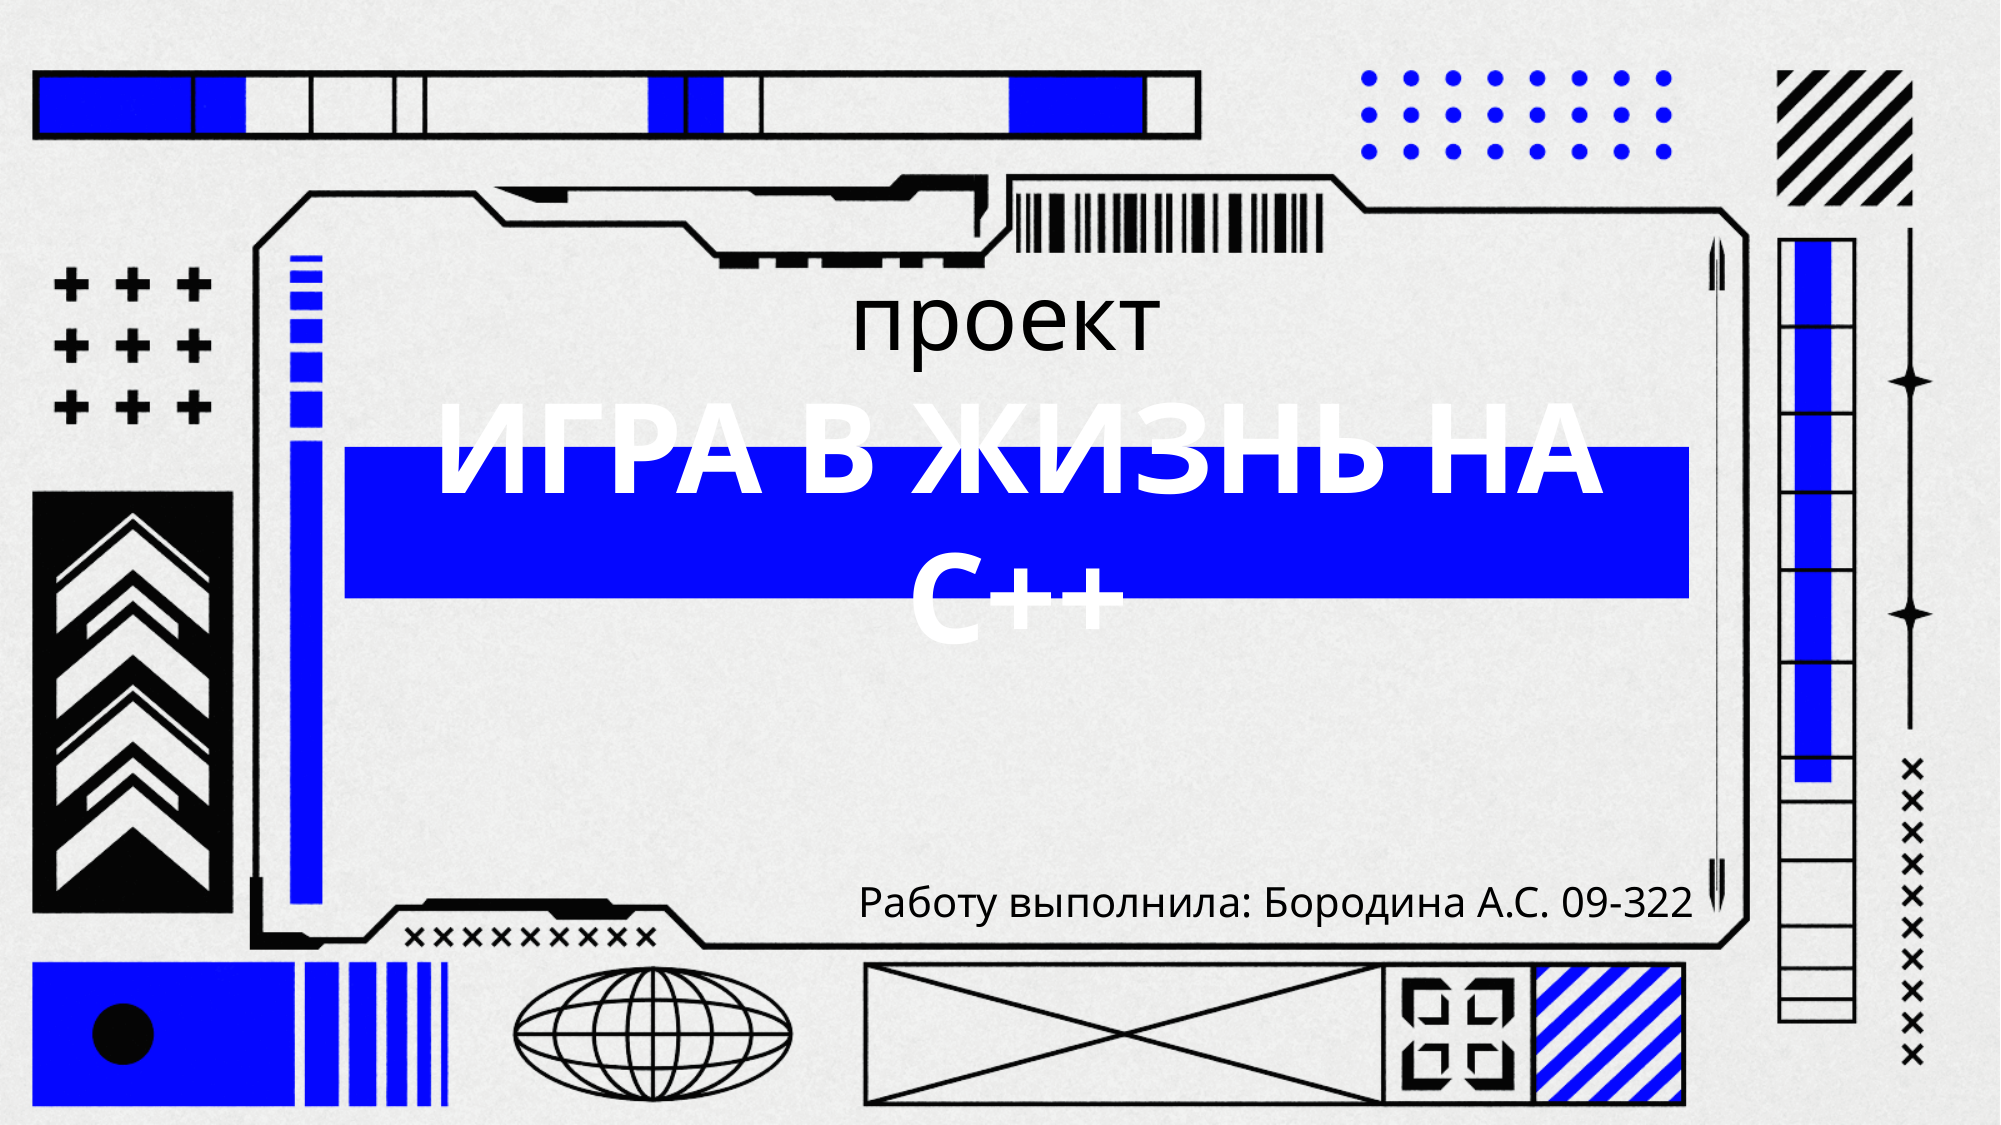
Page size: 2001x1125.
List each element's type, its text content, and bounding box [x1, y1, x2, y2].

picture [0, 0, 2000, 1125]
text_box Работу выполнила: Бородина А.С. 09-322 [589, 868, 1964, 934]
text_box проект ИГРА В ЖИЗНЬ НА C++ [326, 250, 1709, 676]
